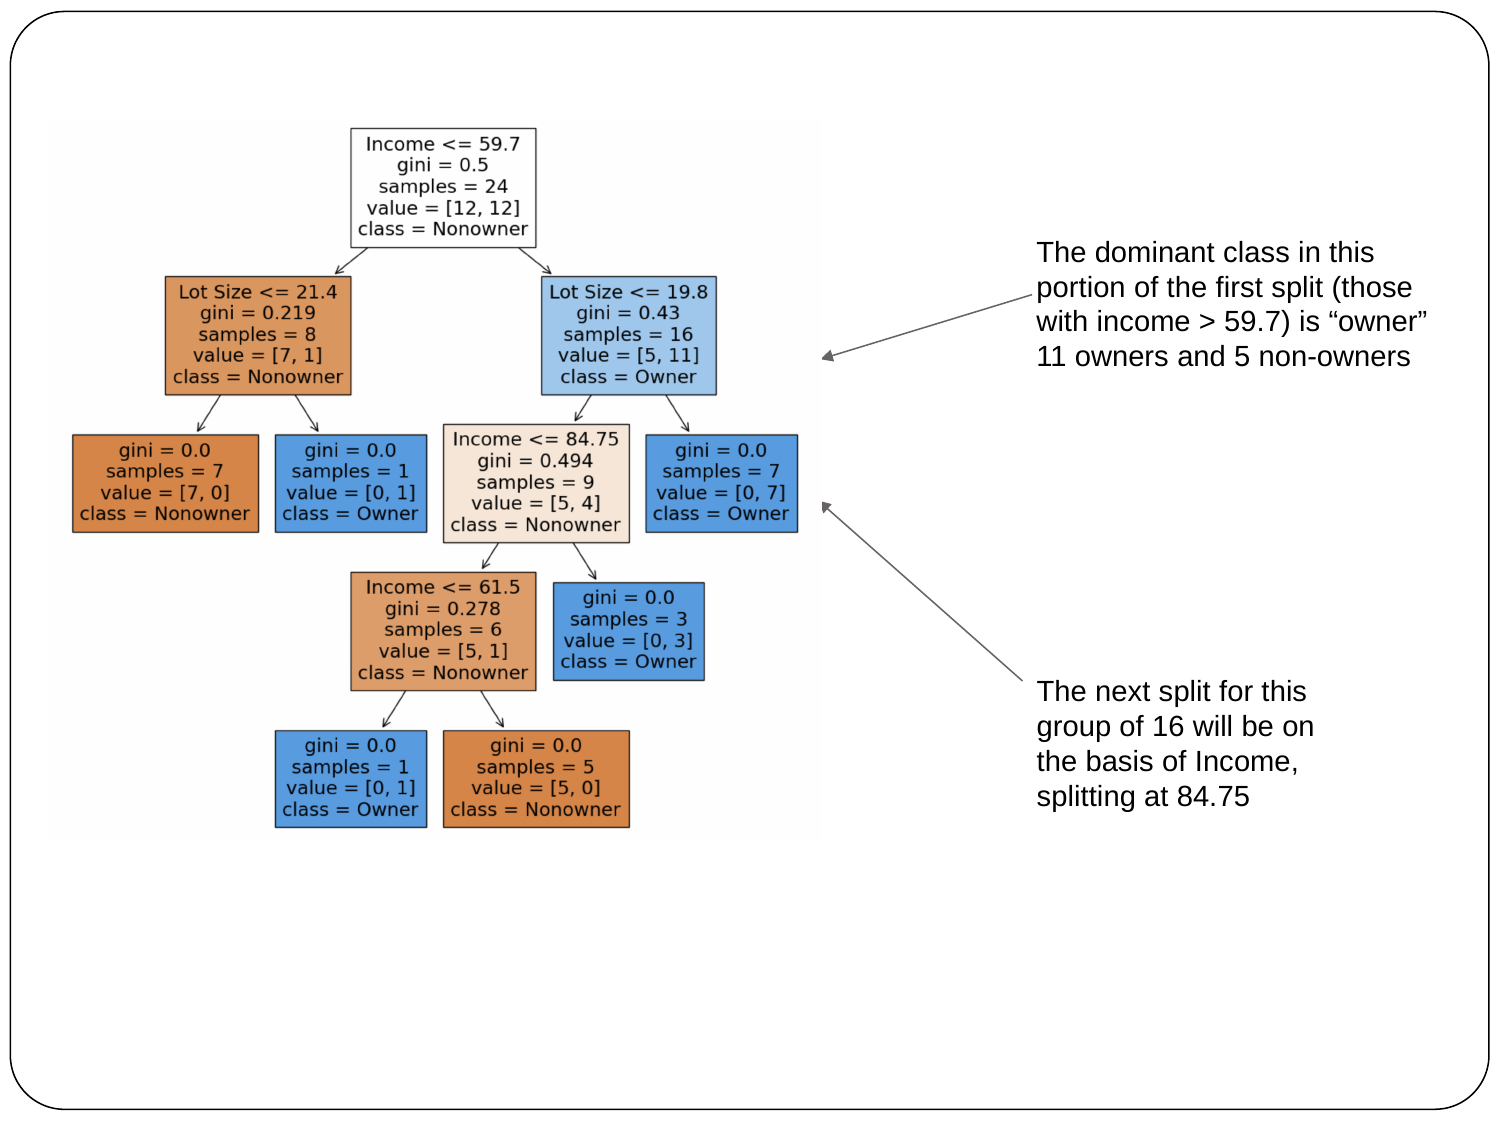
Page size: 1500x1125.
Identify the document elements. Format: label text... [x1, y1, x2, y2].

text_box The dominant class in this portion of the first split (those with income > 59.7) is “owner” 11 owners and 5 non-owners [1021, 225, 1472, 382]
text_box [827, 294, 1033, 360]
picture [49, 120, 823, 841]
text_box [827, 500, 1023, 682]
text_box The next split for this group of 16 will be on the basis of Income, splitting at 84.75 [1021, 664, 1347, 822]
